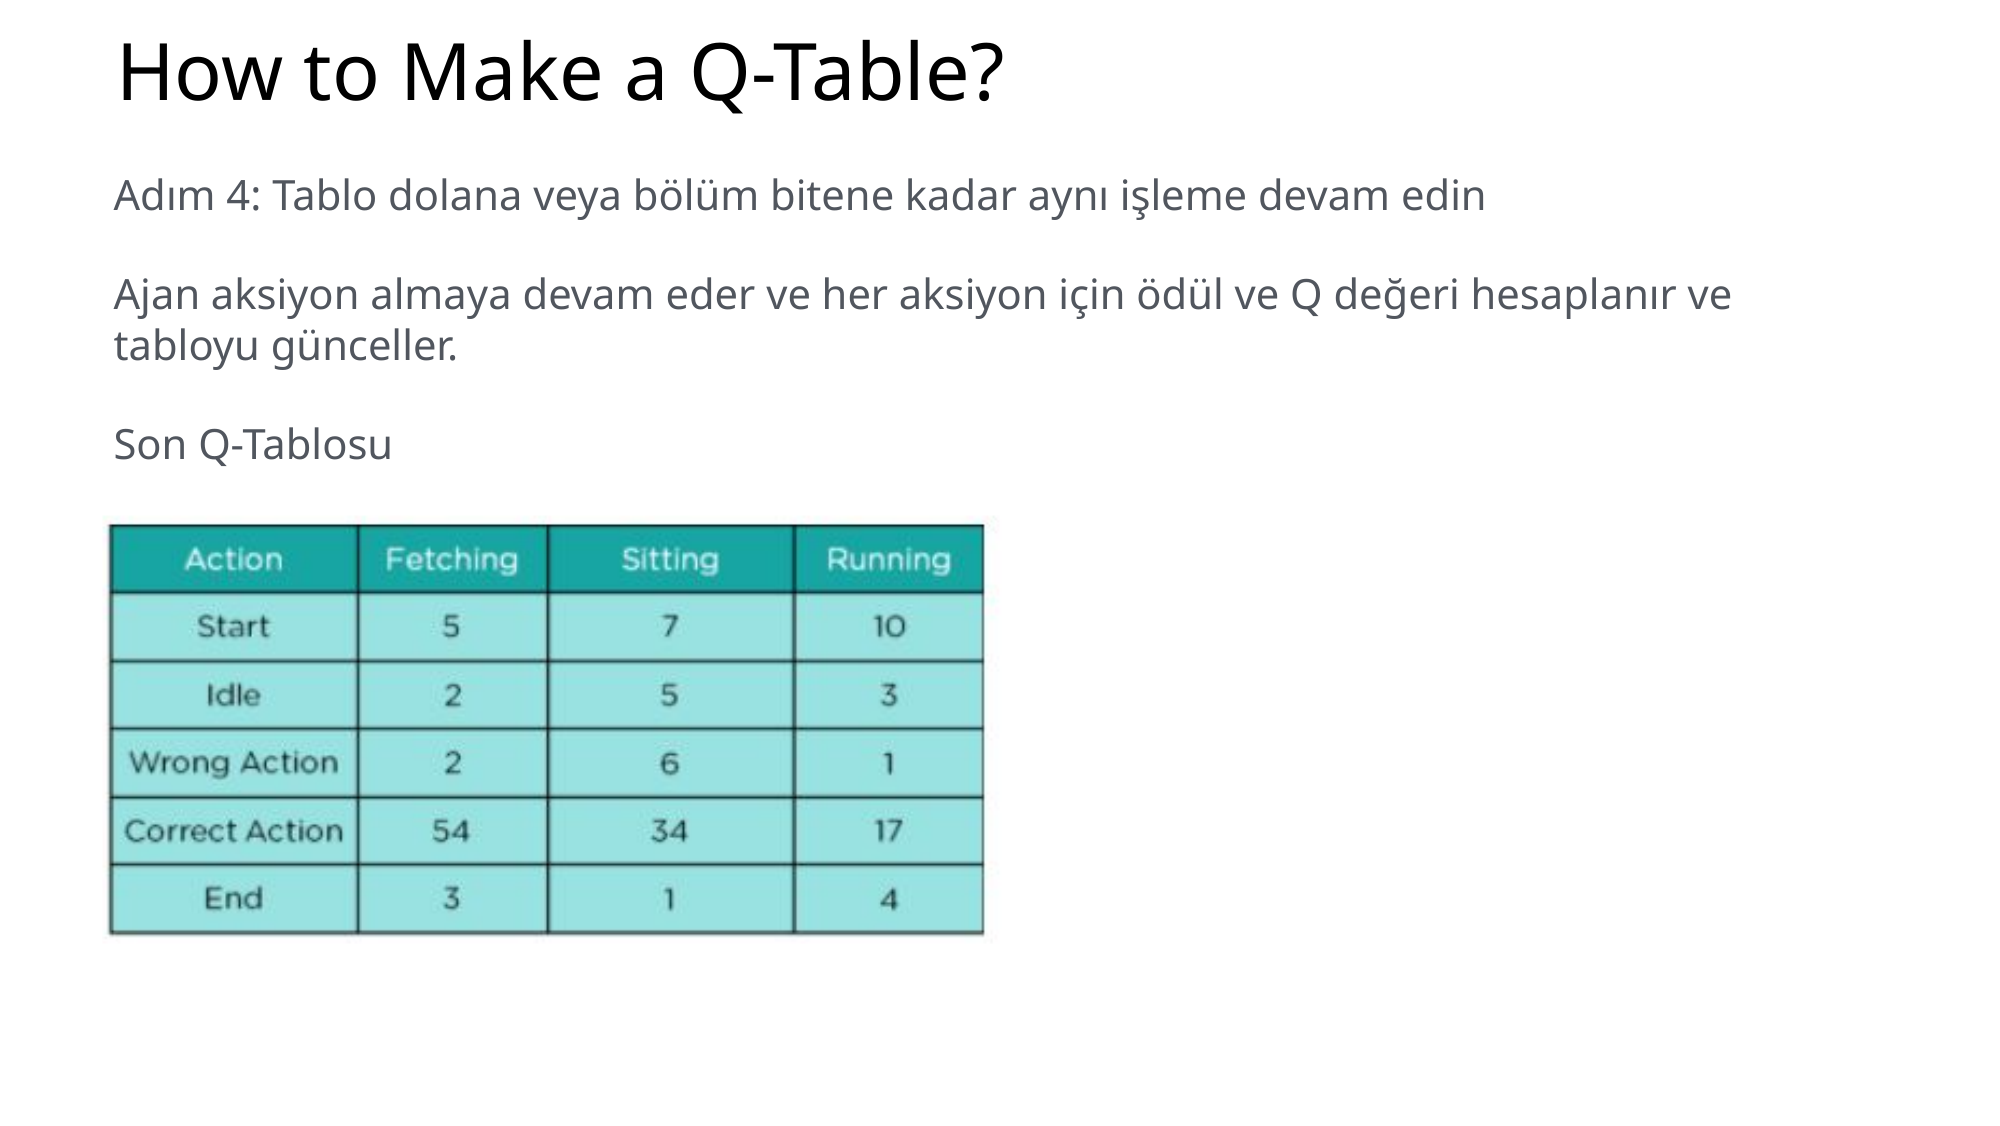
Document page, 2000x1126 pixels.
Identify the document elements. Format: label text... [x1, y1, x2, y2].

title How to Make a Q-Table? [99, 3, 1900, 134]
text_box Adım 4: Tablo dolana veya bölüm bitene kadar aynı işleme devam edin Ajan aksiyon almaya devam eder ve her aksiyon için ödül ve Q değeri hesaplanır ve tabloyu günceller. Son Q-Tablosu [98, 160, 1874, 476]
picture [55, 497, 1004, 959]
